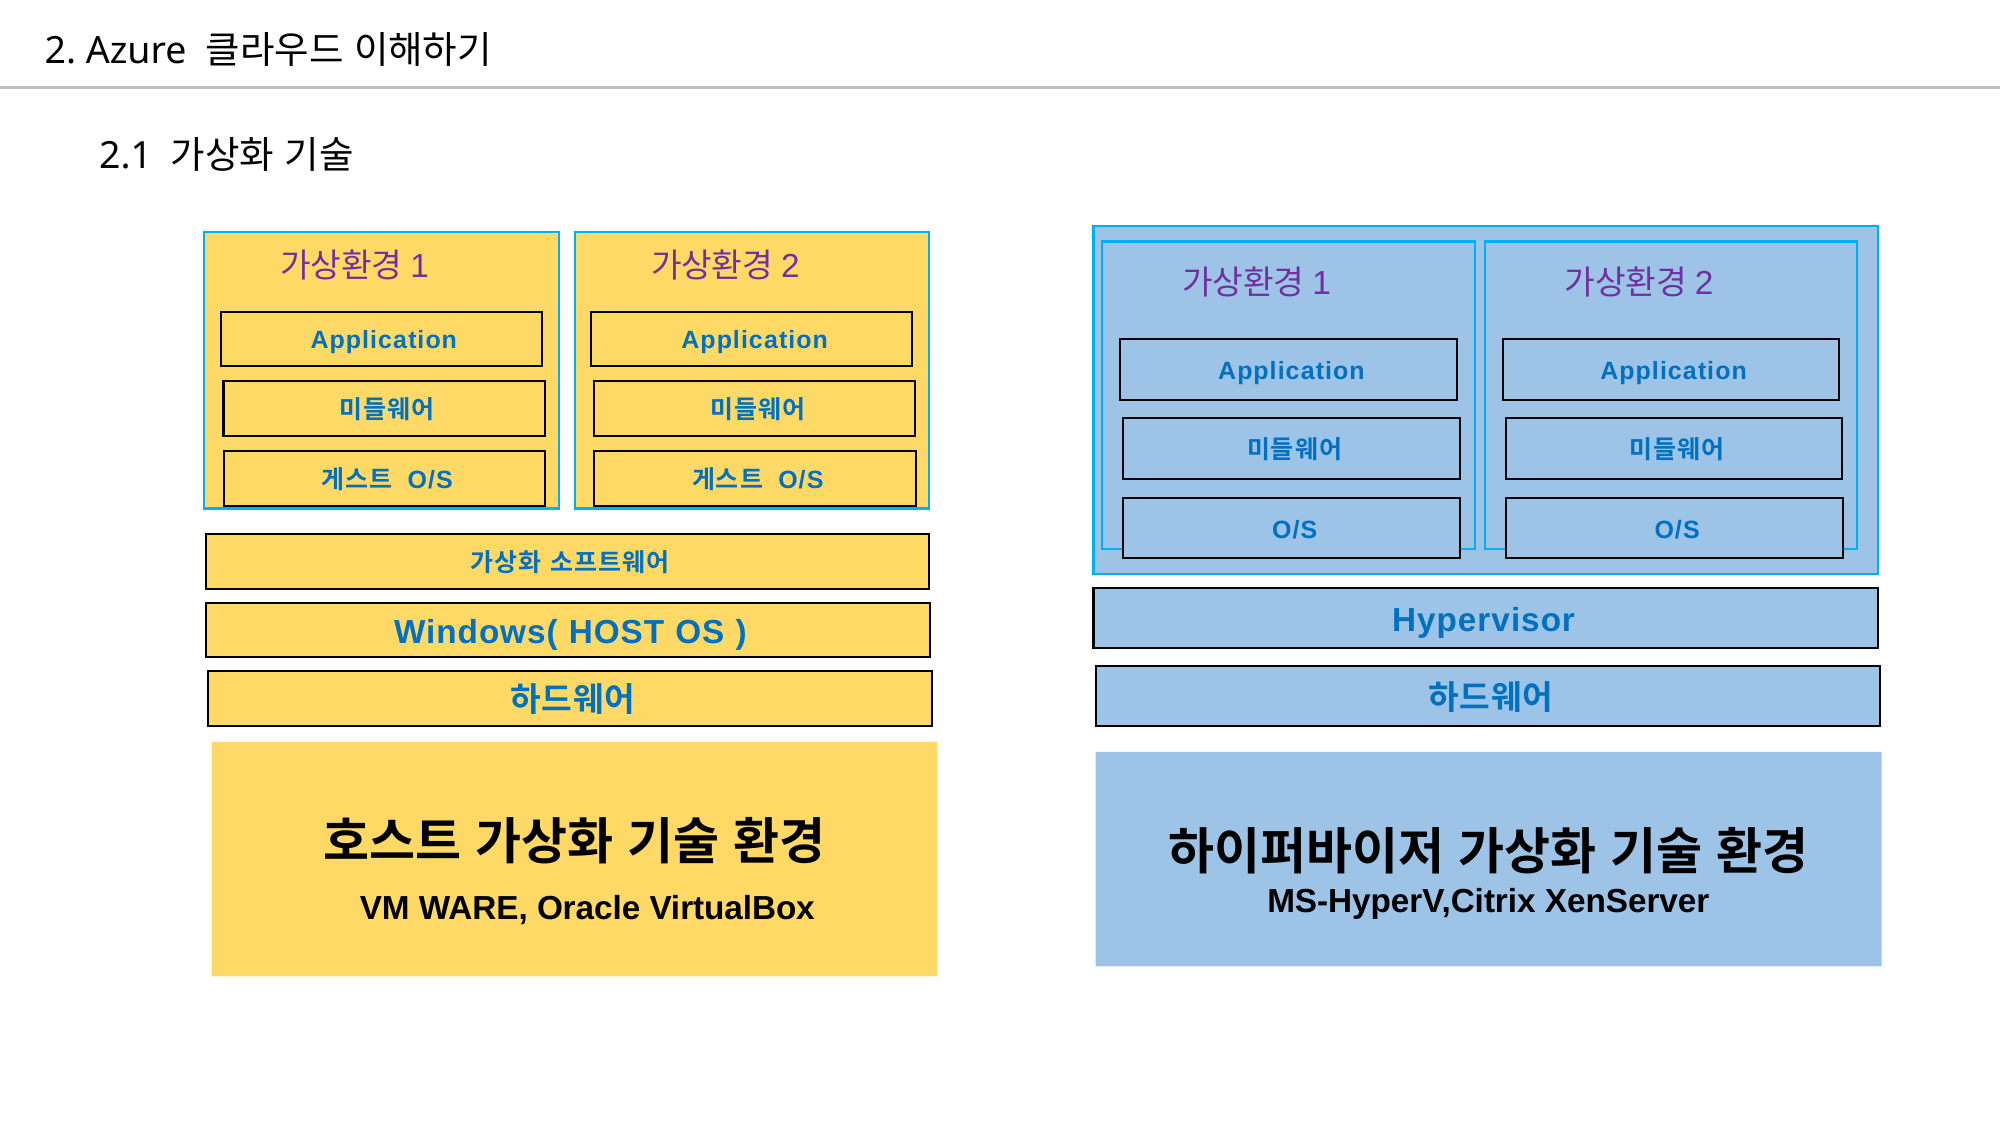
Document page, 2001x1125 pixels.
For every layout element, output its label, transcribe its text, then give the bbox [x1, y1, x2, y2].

text_box Application [220, 311, 543, 367]
text_box Windows( HOST OS ) [205, 602, 931, 658]
text_box O/S [1505, 497, 1844, 559]
text_box 가상환경2 [636, 236, 884, 292]
text_box 호스트 가상화 기술 환경 VM WARE, Oracle VirtualBox [211, 741, 938, 977]
text_box 2.1 가상화 기술 [84, 123, 1831, 184]
text_box 미들웨어 [1505, 417, 1843, 480]
text_box Application [1119, 338, 1458, 401]
text_box [203, 231, 560, 510]
text_box 미들웨어 [1122, 417, 1461, 480]
text_box O/S [1122, 497, 1461, 559]
text_box [1092, 225, 1879, 575]
text_box [574, 231, 930, 510]
text_box [1484, 240, 1858, 550]
text_box Application [1502, 338, 1840, 401]
text_box 하드웨어 [207, 670, 933, 727]
text_box Application [590, 311, 913, 367]
text_box [1101, 240, 1476, 550]
text_box 하드웨어 [1095, 665, 1881, 727]
text_box Hypervisor [1092, 587, 1879, 649]
text_box 2. Azure 클라우드 이해하기 [29, 18, 507, 79]
text_box 미들웨어 [593, 380, 916, 437]
text_box 게스트 O/S [223, 450, 546, 507]
text_box 미들웨어 [222, 380, 546, 437]
text_box 게스트 O/S [593, 450, 917, 507]
text_box 가상환경2 [1549, 253, 1810, 309]
text_box 하이퍼바이저 가상화 기술 환경 MS-HyperV,Citrix XenServer [1095, 751, 1882, 967]
text_box 가상화 소프트웨어 [205, 533, 930, 590]
text_box 가상환경1 [265, 236, 514, 292]
text_box 가상환경1 [1167, 253, 1427, 309]
